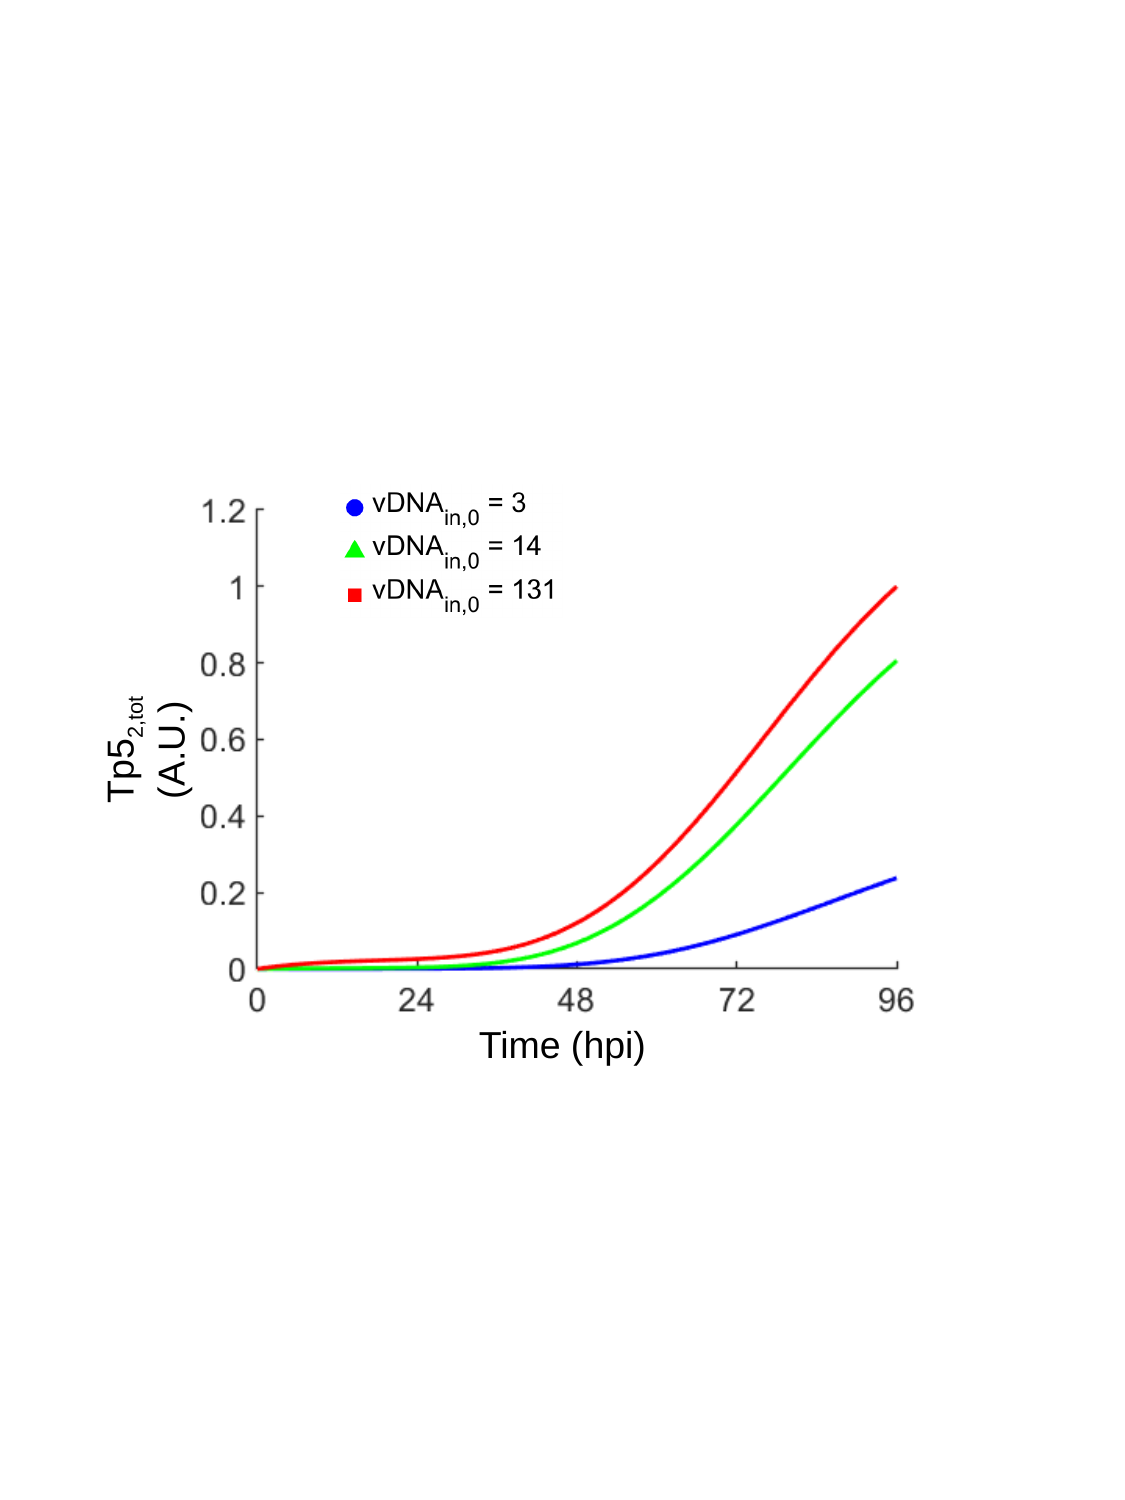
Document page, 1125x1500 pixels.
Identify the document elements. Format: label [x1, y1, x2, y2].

text_box [88, 484, 667, 1075]
picture [149, 468, 975, 1032]
